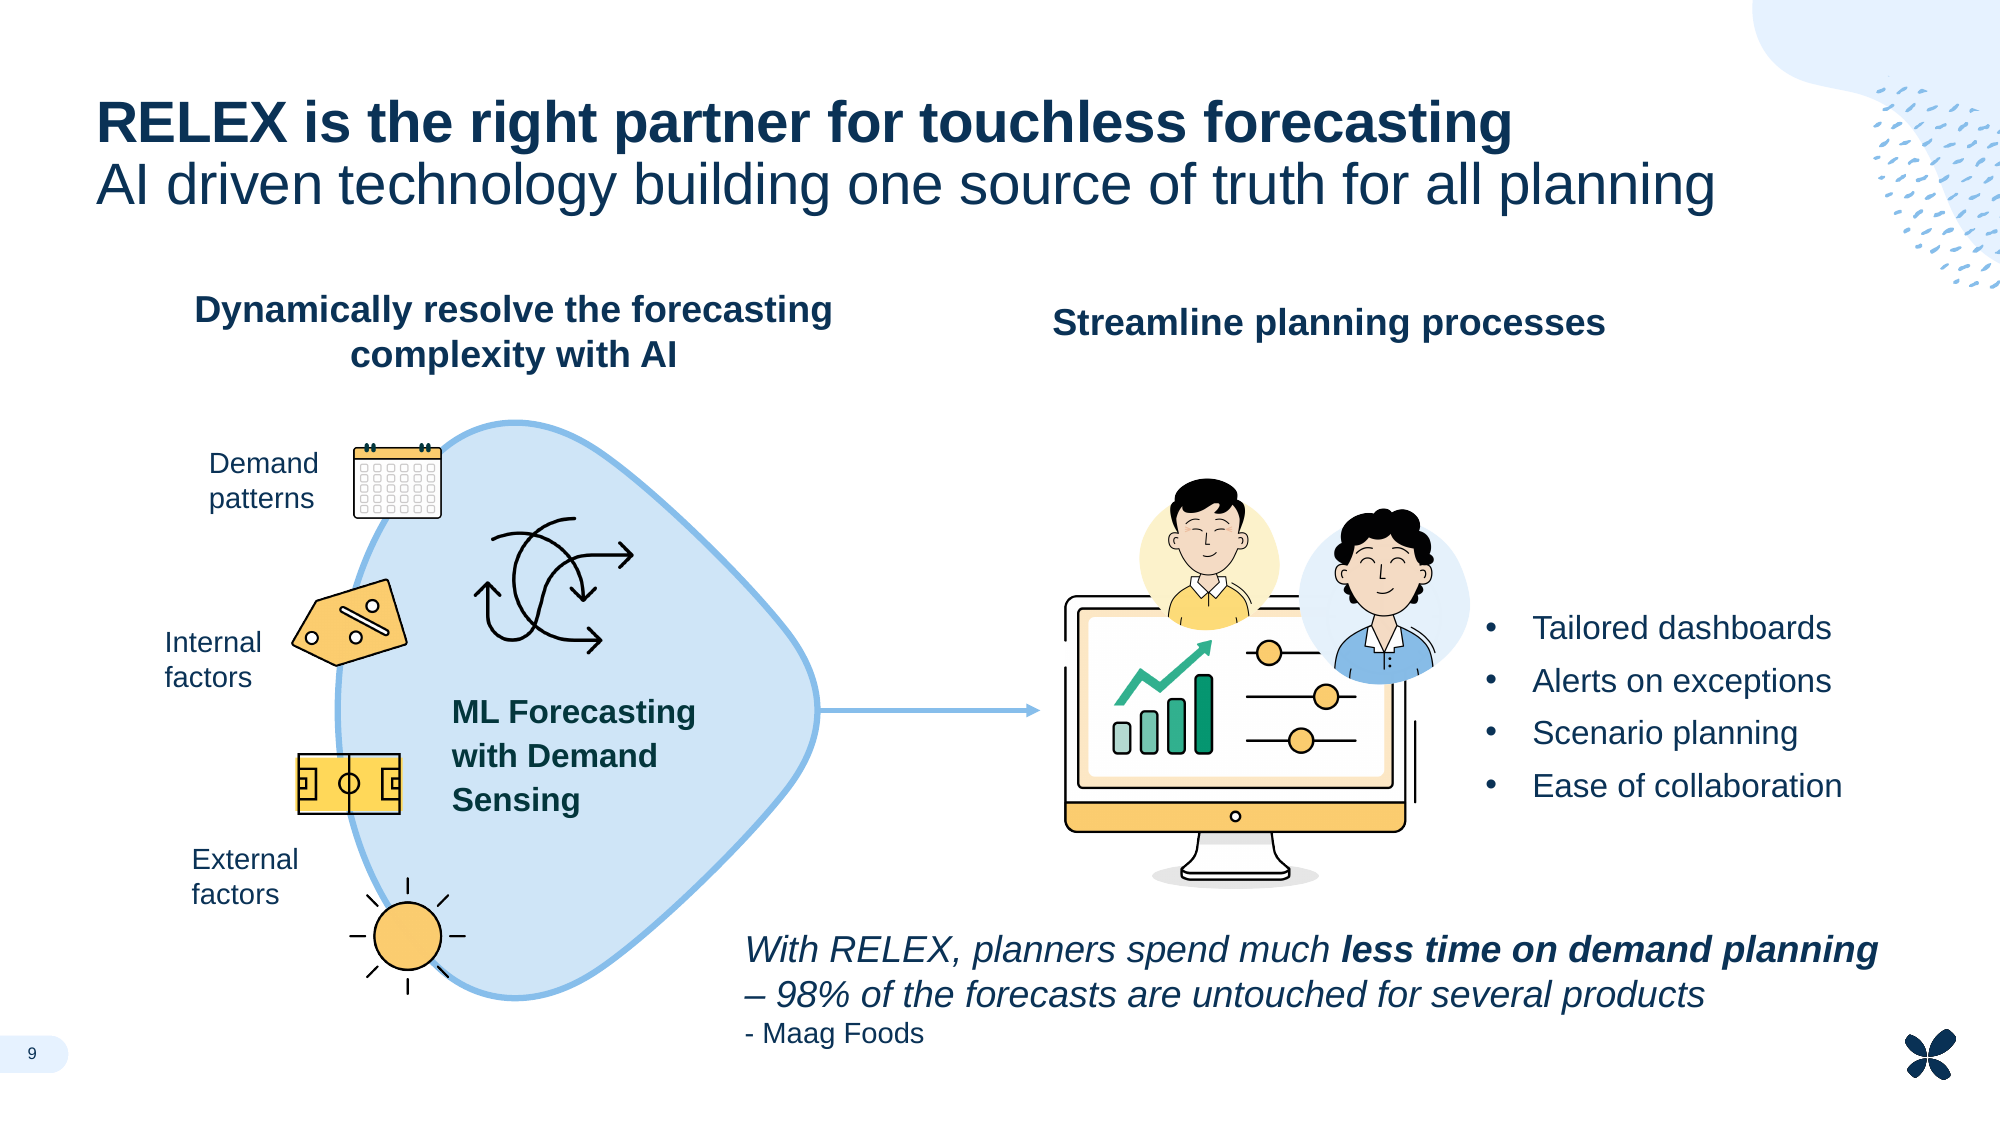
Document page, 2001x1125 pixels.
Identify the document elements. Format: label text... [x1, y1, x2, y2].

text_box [149, 277, 1921, 1105]
title RELEX is the right partner for touchless forecasting AI driven technology building one source of truth for all planning [96, 91, 1965, 239]
picture [1921, 1029, 1956, 1080]
slide_number 9 [0, 1023, 65, 1083]
